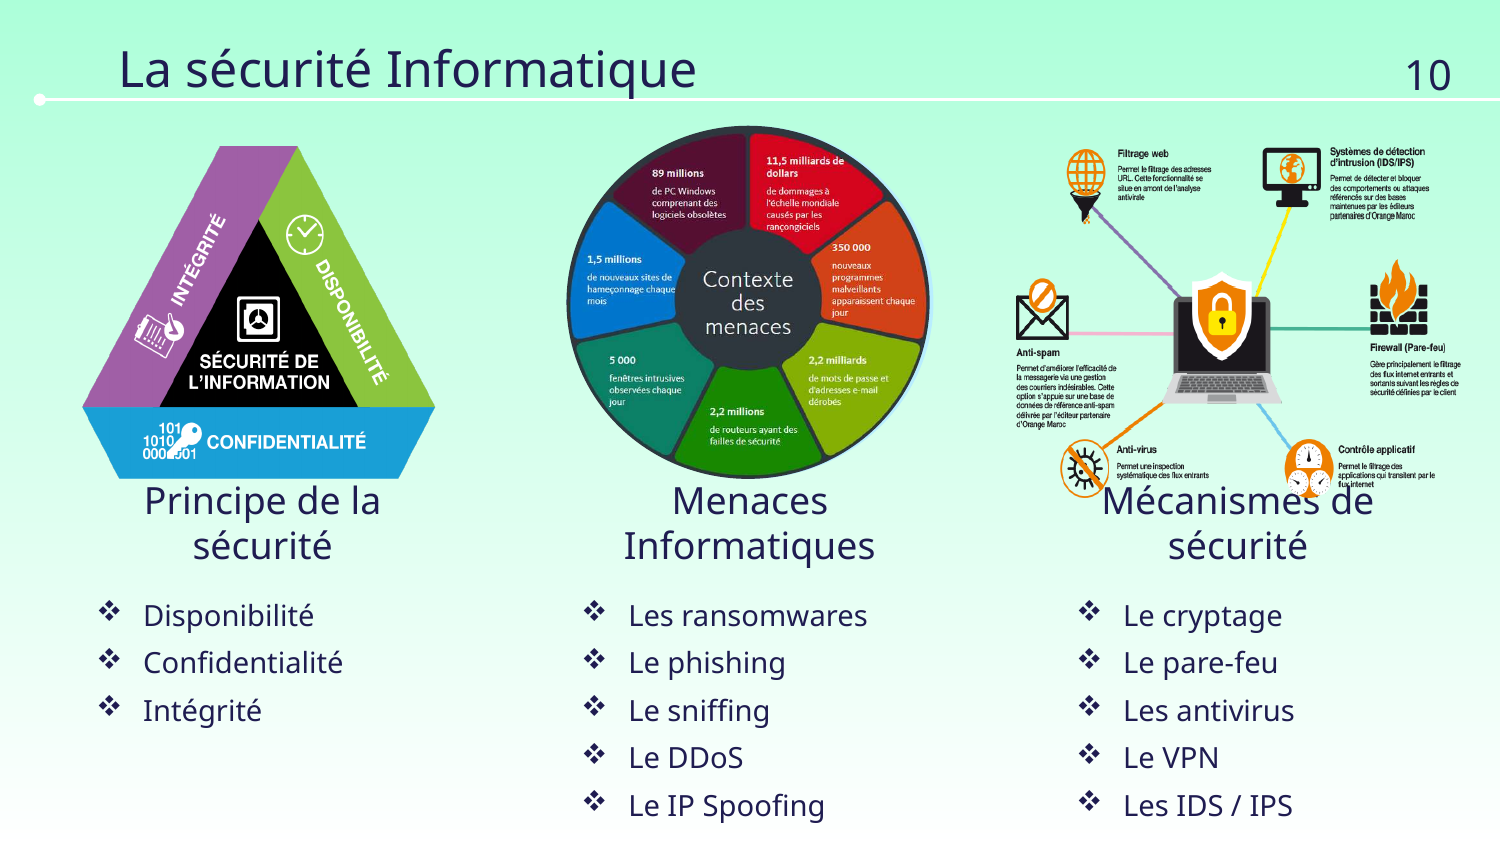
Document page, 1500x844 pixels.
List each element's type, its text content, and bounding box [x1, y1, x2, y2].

title Menaces Informatiques [534, 493, 966, 583]
picture [979, 146, 1479, 501]
list Le cryptage Le pare-feu Les antivirus Le VPN Les IDS / IPS [1061, 583, 1425, 771]
title Principe de la sécurité [54, 493, 471, 583]
list Disponibilité Confidentialité Intégrité [81, 583, 445, 771]
picture [566, 125, 930, 480]
title Mécanismes de sécurité [1013, 510, 1463, 583]
title La sécurité Informatique [103, 22, 1102, 111]
picture [0, 146, 535, 480]
list Les ransomwares Le phishing Le sniffing Le DDoS Le IP Spoofing [566, 583, 930, 844]
text_box 10 [1389, 21, 1472, 114]
